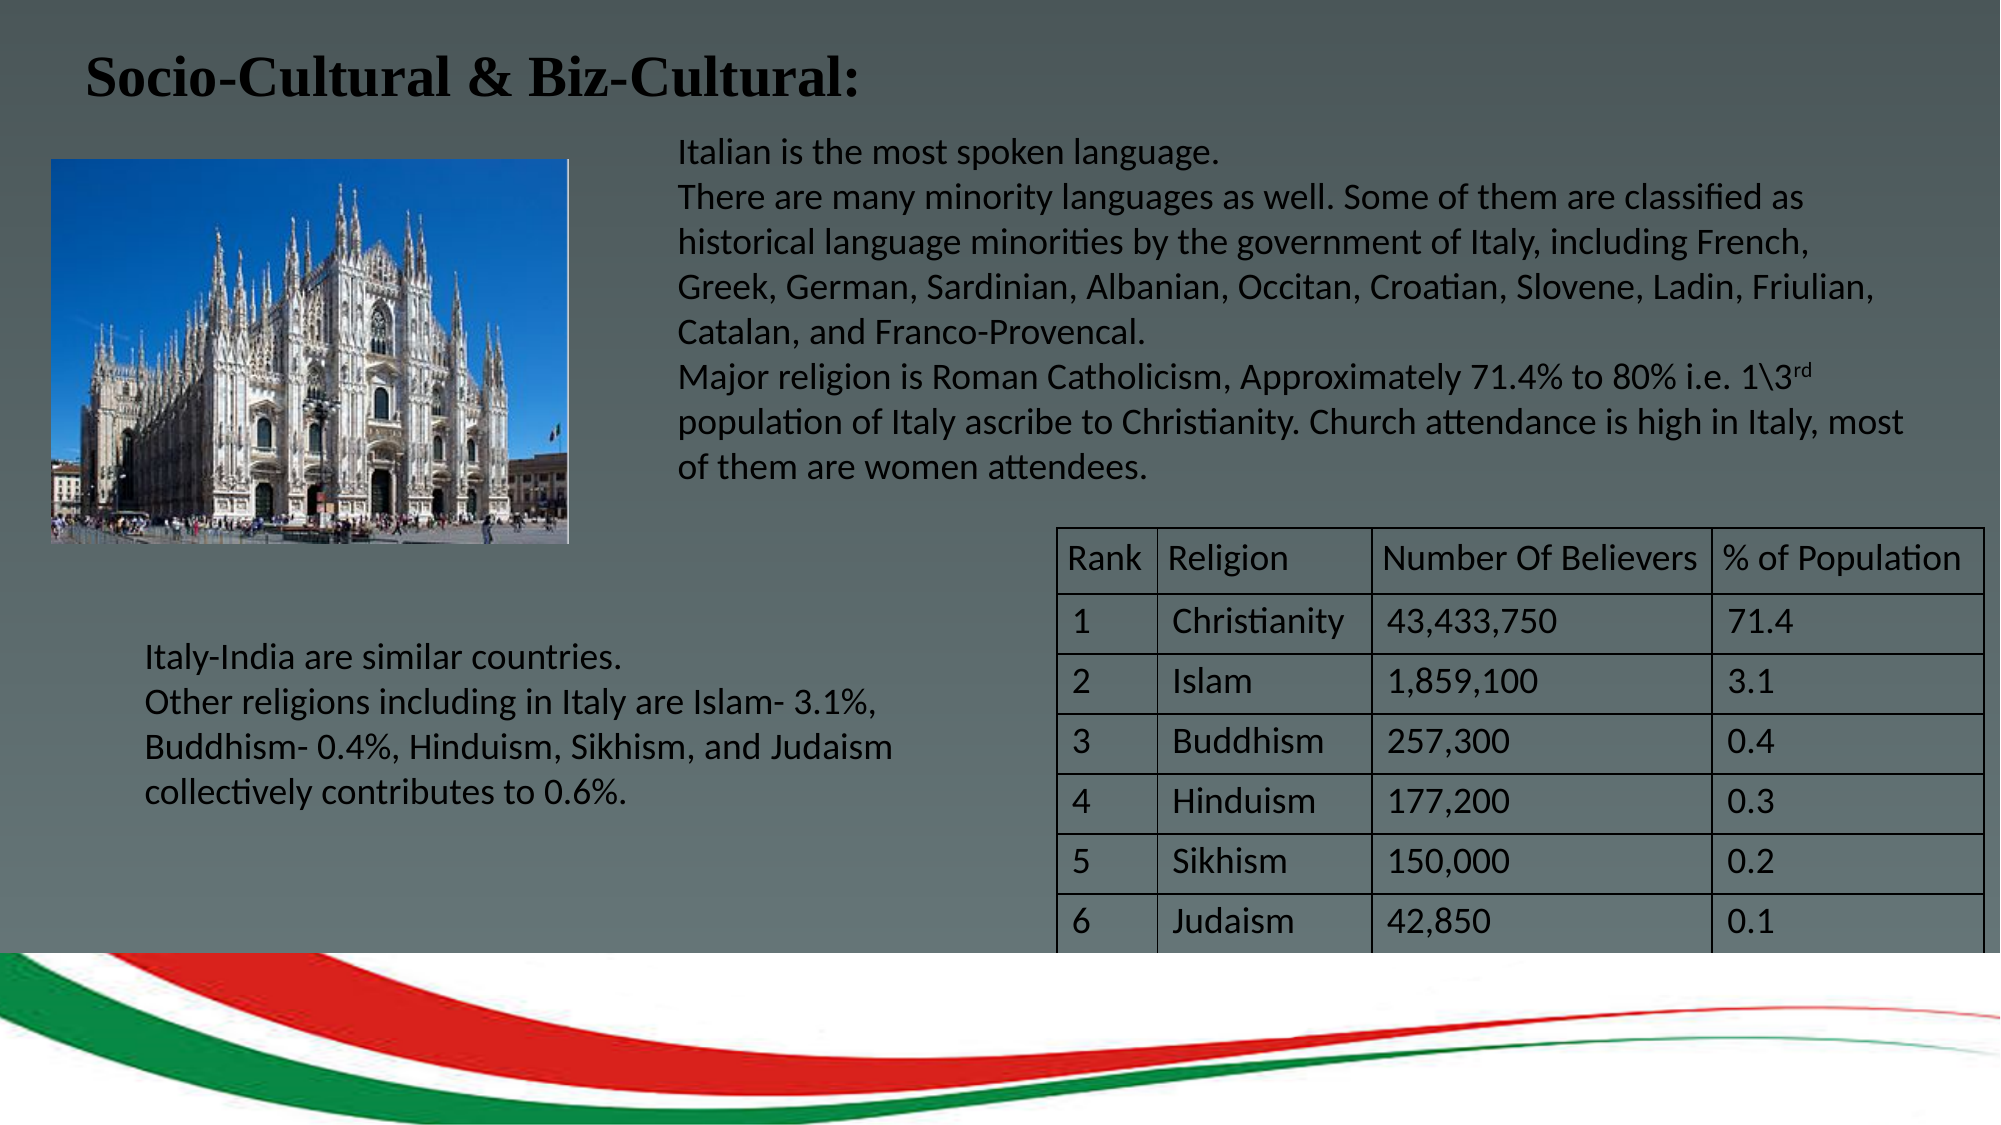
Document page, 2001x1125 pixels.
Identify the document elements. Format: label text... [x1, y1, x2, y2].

picture [50, 159, 569, 544]
text_box Italian is the most spoken language. There are many minority languages as well. Some of them are classified as historical language minorities by the government of Italy, including French, Greek, German, Sardinian, Albanian, Occitan, Croatian, Slovene, Ladin, Friulian, Catalan, and Franco-Provencal. Major religion is Roman Catholicism, Approximately 71.4% to 80% i.e. 1\3rd population of Italy ascribe to Christianity. Church attendance is high in Italy, most of them are women attendees. [663, 119, 1930, 495]
text_box Socio-Cultural & Biz-Cultural: [70, 31, 882, 116]
table_cell 3.1 [1713, 655, 1983, 713]
table_cell 2 [1058, 655, 1157, 713]
table_cell 71.4 [1713, 595, 1983, 653]
table_cell 0.3 [1713, 775, 1983, 833]
table_cell 0.1 [1713, 895, 1983, 953]
table_header Number Of Believers [1373, 529, 1711, 593]
table_cell 150,000 [1373, 835, 1711, 893]
table_header Religion [1158, 529, 1371, 593]
table_cell 42,850 [1373, 895, 1711, 953]
table_cell 1 [1058, 595, 1157, 653]
table_cell 4 [1058, 775, 1157, 833]
table_cell Buddhism [1158, 715, 1371, 773]
text_box Italy-India are similar countries. Other religions including in Italy are Islam- 3.1%, Buddhism- 0.4%, Hinduism, Sikhism, and Judaism collectively contributes to 0.6%. [129, 624, 1057, 820]
table_cell Islam [1158, 655, 1371, 713]
table_header % of Population [1713, 529, 1983, 593]
table_cell Christianity [1158, 595, 1371, 653]
table_cell Hinduism [1158, 775, 1371, 833]
table_cell 0.2 [1713, 835, 1983, 893]
table_cell 257,300 [1373, 715, 1711, 773]
table_cell 1,859,100 [1373, 655, 1711, 713]
table_cell 3 [1058, 715, 1157, 773]
table_cell 5 [1058, 835, 1157, 893]
table_cell 0.4 [1713, 715, 1983, 773]
table_cell 177,200 [1373, 775, 1711, 833]
table_header Rank [1058, 529, 1157, 593]
picture [0, 953, 2001, 1125]
table_cell Sikhism [1158, 835, 1371, 893]
table_cell 43,433,750 [1373, 595, 1711, 653]
table_cell Judaism [1158, 895, 1371, 953]
table_cell 6 [1058, 895, 1157, 953]
